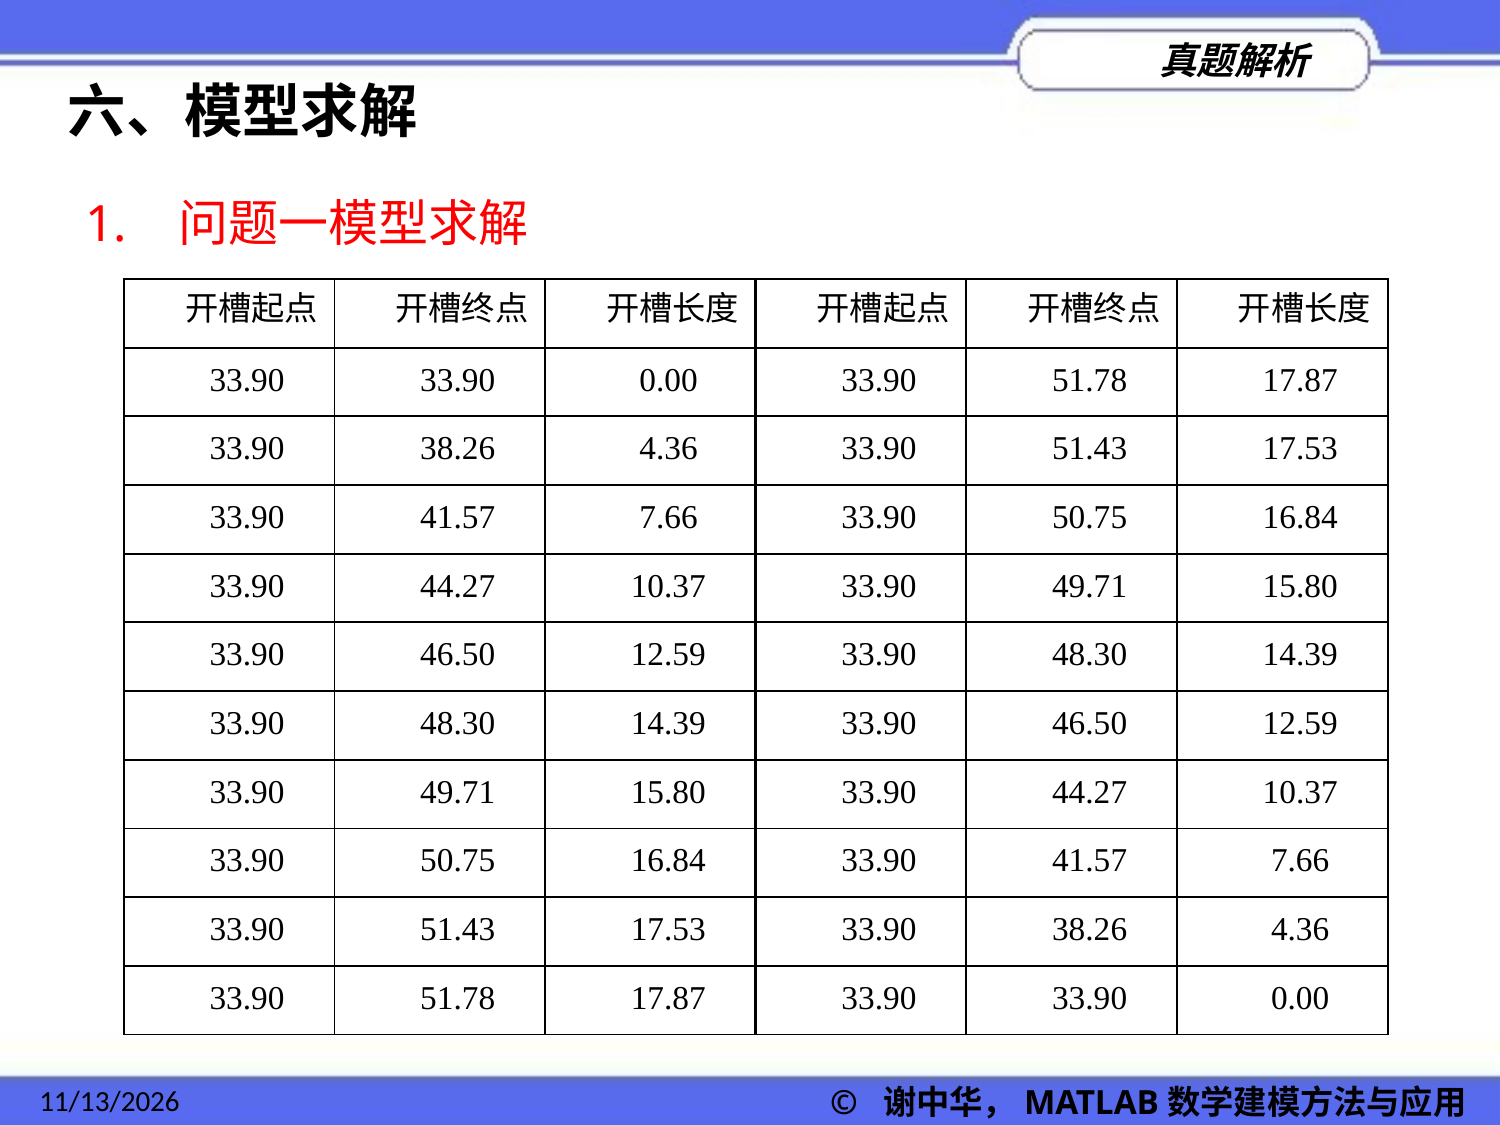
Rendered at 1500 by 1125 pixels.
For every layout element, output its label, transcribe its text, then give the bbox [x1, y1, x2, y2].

table_cell 41.57 [335, 486, 544, 553]
table_cell 15.80 [546, 761, 754, 828]
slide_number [24, 1077, 349, 1123]
table_header 开槽起点 [125, 280, 334, 347]
table_cell 51.78 [335, 967, 544, 1034]
table_cell 51.43 [967, 417, 1176, 484]
table_cell 14.39 [1178, 623, 1387, 690]
table_cell 51.78 [967, 349, 1176, 415]
table_cell 4.36 [546, 417, 754, 484]
table_cell 17.87 [1178, 349, 1387, 415]
table_cell 0.00 [1178, 967, 1387, 1034]
table_header 开槽起点 [757, 280, 965, 347]
table_cell 15.80 [1178, 555, 1387, 621]
table_cell 44.27 [335, 555, 544, 621]
table_cell 33.90 [125, 829, 334, 896]
table_cell 14.39 [546, 692, 754, 759]
table_cell 33.90 [125, 761, 334, 828]
table_cell 38.26 [967, 898, 1176, 965]
table_cell 17.53 [1178, 417, 1387, 484]
table_cell 33.90 [125, 349, 334, 415]
table_cell 7.66 [1178, 829, 1387, 896]
table_header 开槽终点 [967, 280, 1176, 347]
table_cell 50.75 [967, 486, 1176, 553]
table_cell 10.37 [546, 555, 754, 621]
table_cell 16.84 [1178, 486, 1387, 553]
table_cell 33.90 [757, 486, 965, 553]
table_cell 12.59 [546, 623, 754, 690]
table_cell 16.84 [546, 829, 754, 896]
table_cell 51.43 [335, 898, 544, 965]
table_cell 33.90 [757, 555, 965, 621]
table_cell 33.90 [125, 898, 334, 965]
text_box 1. 问题一模型求解 [70, 160, 1388, 259]
table_cell 33.90 [125, 692, 334, 759]
table_cell 44.27 [967, 761, 1176, 828]
table_cell 12.59 [1178, 692, 1387, 759]
table_cell 41.57 [967, 829, 1176, 896]
table_cell 48.30 [967, 623, 1176, 690]
table_cell 33.90 [757, 692, 965, 759]
table_cell 33.90 [125, 555, 334, 621]
table_cell 7.66 [546, 486, 754, 553]
table_cell 49.71 [335, 761, 544, 828]
table_cell 17.53 [546, 898, 754, 965]
table_header 开槽长度 [546, 280, 754, 347]
table_cell 33.90 [757, 623, 965, 690]
table_cell 33.90 [125, 486, 334, 553]
table_cell 33.90 [125, 623, 334, 690]
table_cell 50.75 [335, 829, 544, 896]
table_cell 33.90 [757, 898, 965, 965]
table_cell 17.87 [546, 967, 754, 1034]
table_cell 4.36 [1178, 898, 1387, 965]
table_cell 46.50 [967, 692, 1176, 759]
table_cell 33.90 [757, 761, 965, 828]
table_cell 38.26 [335, 417, 544, 484]
table_cell 33.90 [125, 417, 334, 484]
table_cell 33.90 [335, 349, 544, 415]
table_cell 48.30 [335, 692, 544, 759]
table_cell 33.90 [757, 967, 965, 1034]
table_cell 33.90 [125, 967, 334, 1034]
footer © 谢中华，MATLAB数学建模方法与应用 [809, 1079, 1488, 1123]
table_cell 0.00 [546, 349, 754, 415]
table_header 开槽终点 [335, 280, 544, 347]
table_header 开槽长度 [1178, 280, 1387, 347]
table_cell 33.90 [757, 349, 965, 415]
table_cell 33.90 [967, 967, 1176, 1034]
table_cell 46.50 [335, 623, 544, 690]
table_cell 33.90 [757, 417, 965, 484]
table_cell 49.71 [967, 555, 1176, 621]
picture [0, 0, 1500, 1125]
table_cell 33.90 [757, 829, 965, 896]
text_box 六、模型求解 [53, 66, 951, 152]
table_cell 10.37 [1178, 761, 1387, 828]
